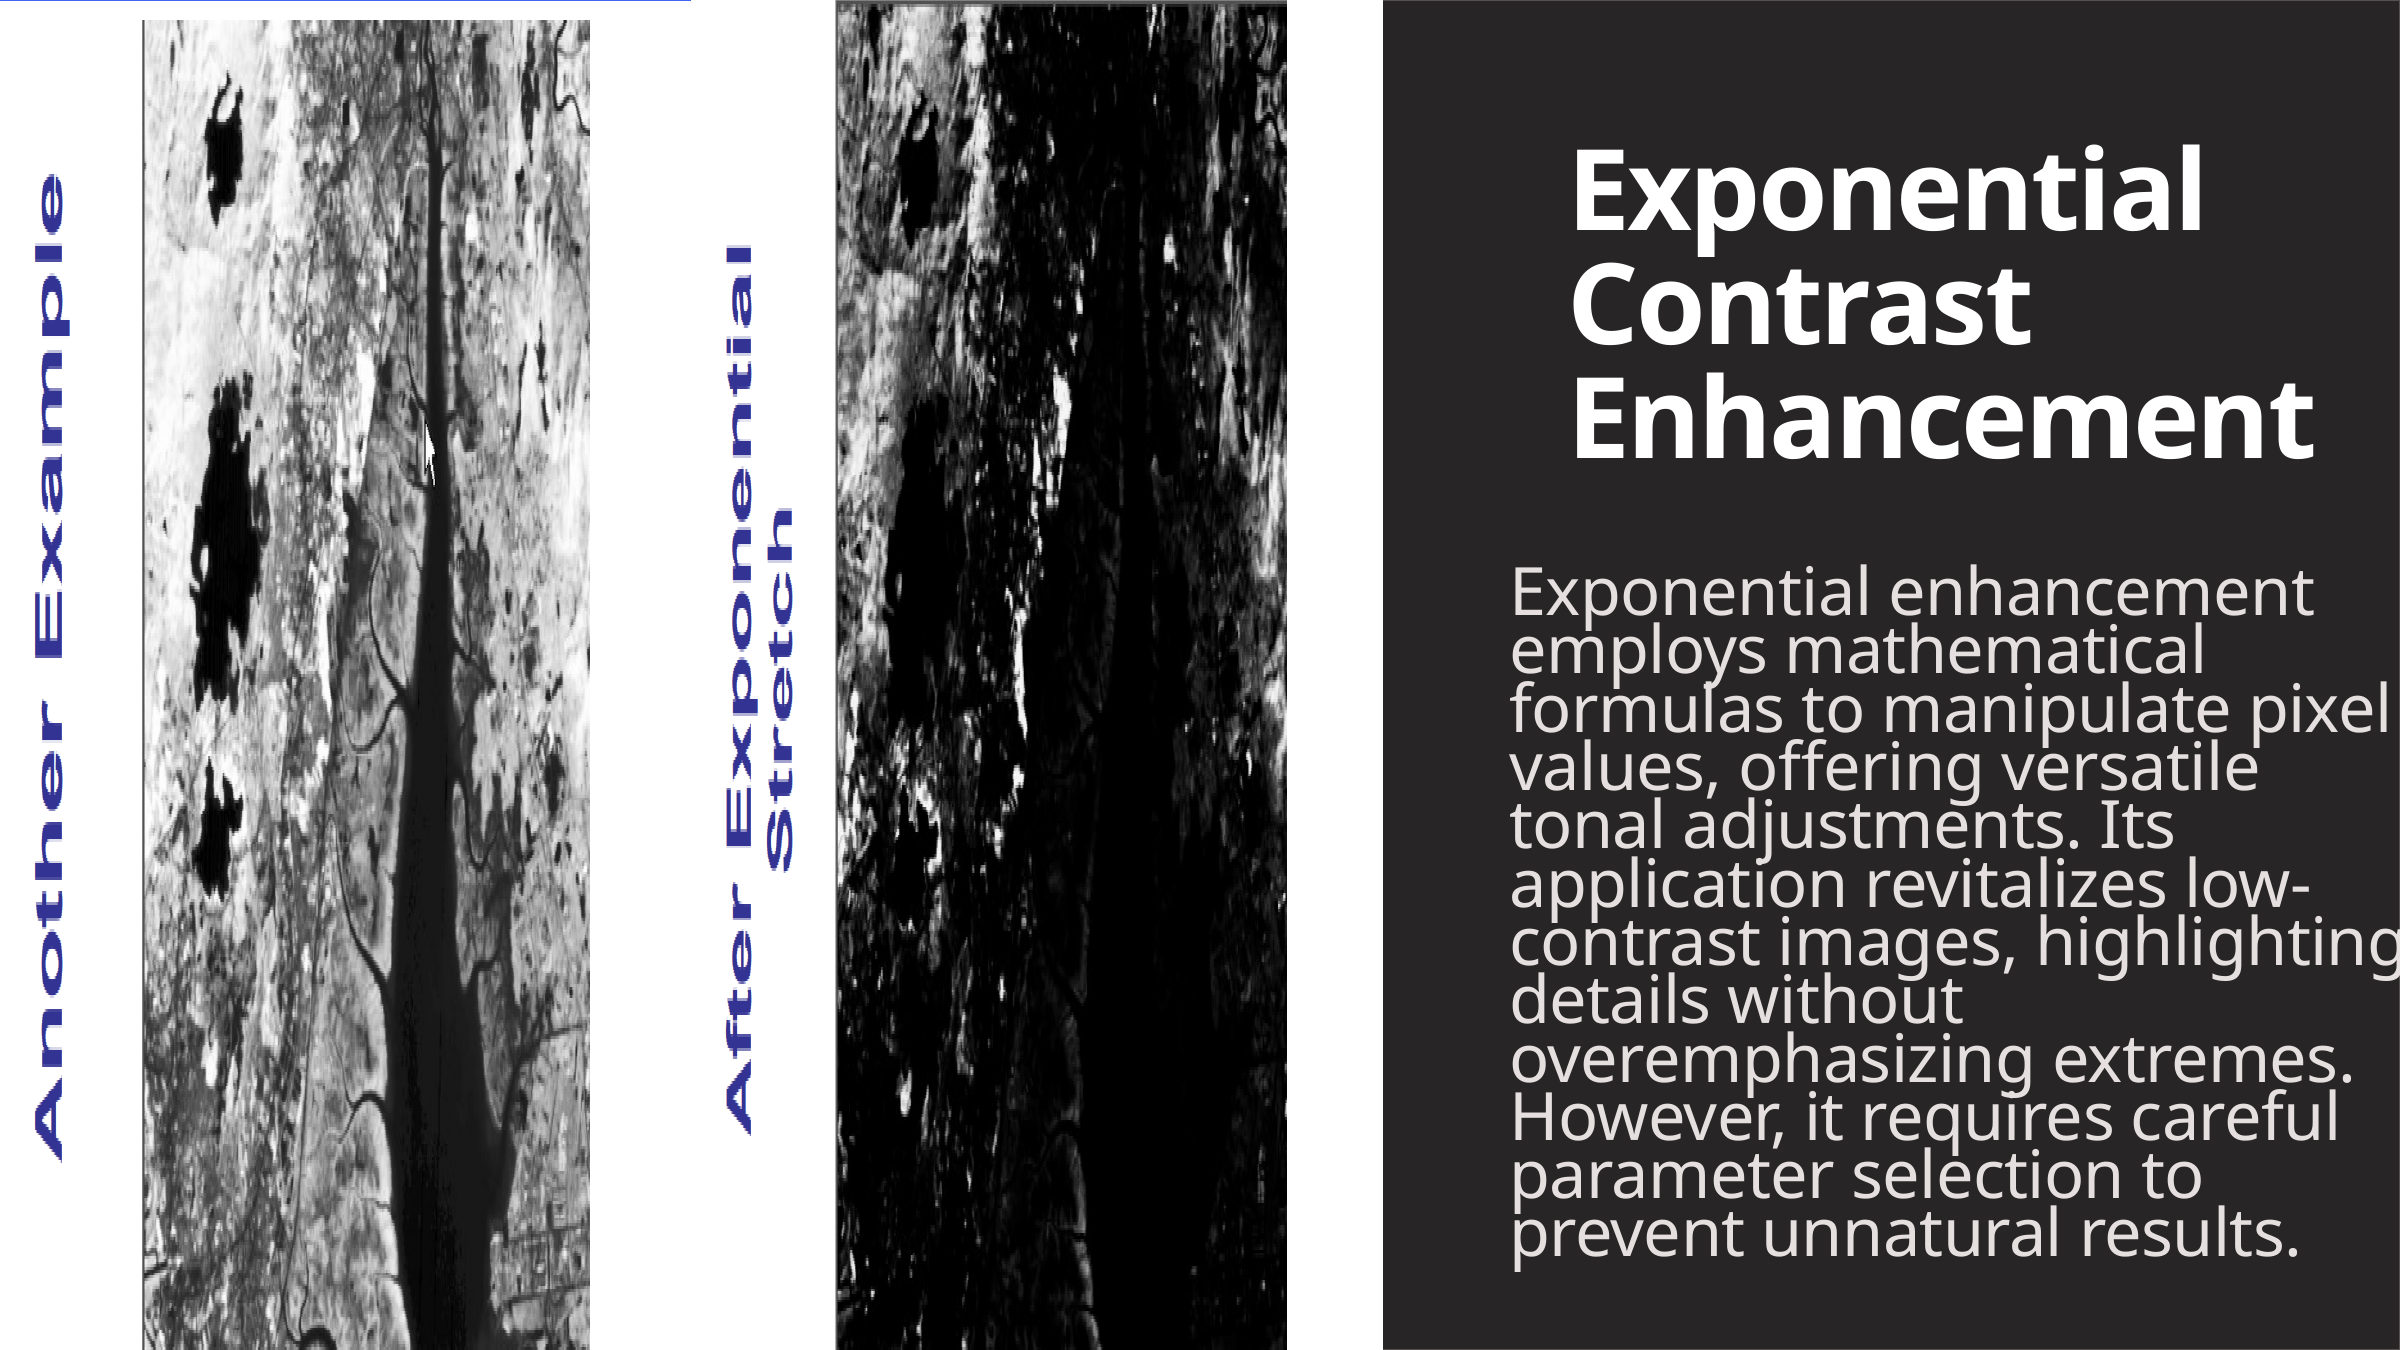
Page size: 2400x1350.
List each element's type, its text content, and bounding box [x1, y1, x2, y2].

text_box Exponential Contrast Enhancement [1552, 131, 2373, 360]
text_box [1383, 0, 2400, 1350]
picture [0, 0, 1383, 1350]
text_box Exponential enhancement employs mathematical formulas to manipulate pixel values, offering versatile tonal adjustments. Its application revitalizes low-contrast images, highlighting details without overemphasizing extremes. However, it requires careful parameter selection to prevent unnatural results. [1494, 563, 2400, 855]
